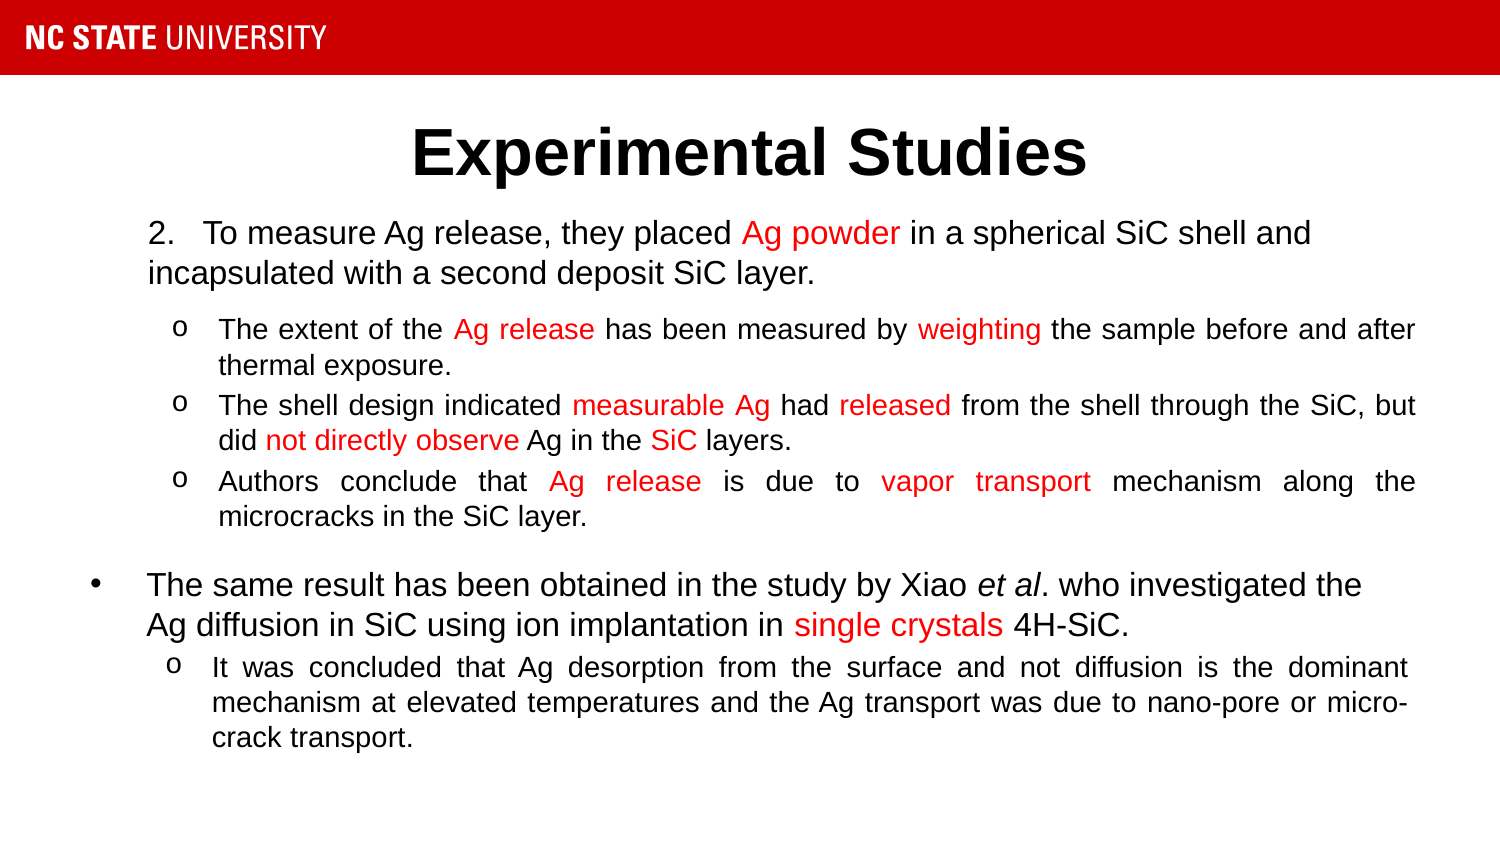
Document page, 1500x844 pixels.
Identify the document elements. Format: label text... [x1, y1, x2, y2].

text_box The extent of the Ag release has been measured by weighting the sample before and after thermal exposure. The shell design indicated measurable Ag had released from the shell through the SiC, but did not directly observe Ag in the SiC layers. Authors conclude that Ag release is due to vapor transport mechanism along the microcracks in the SiC layer. [81, 303, 1432, 552]
list 2. To measure Ag release, they placed Ag powder in a spherical SiC shell and incapsulated with a second deposit SiC layer. [132, 203, 1425, 303]
picture [0, 0, 1500, 75]
title Experimental Studies [75, 83, 1425, 215]
text_box The same result has been obtained in the study by Xiao et al. who investigated the Ag diffusion in SiC using ion implantation in single crystals 4H-SiC. It was concluded that Ag desorption from the surface and not diffusion is the dominant mechanism at elevated temperatures and the Ag transport was due to nano-pore or micro-crack transport. [74, 555, 1425, 772]
